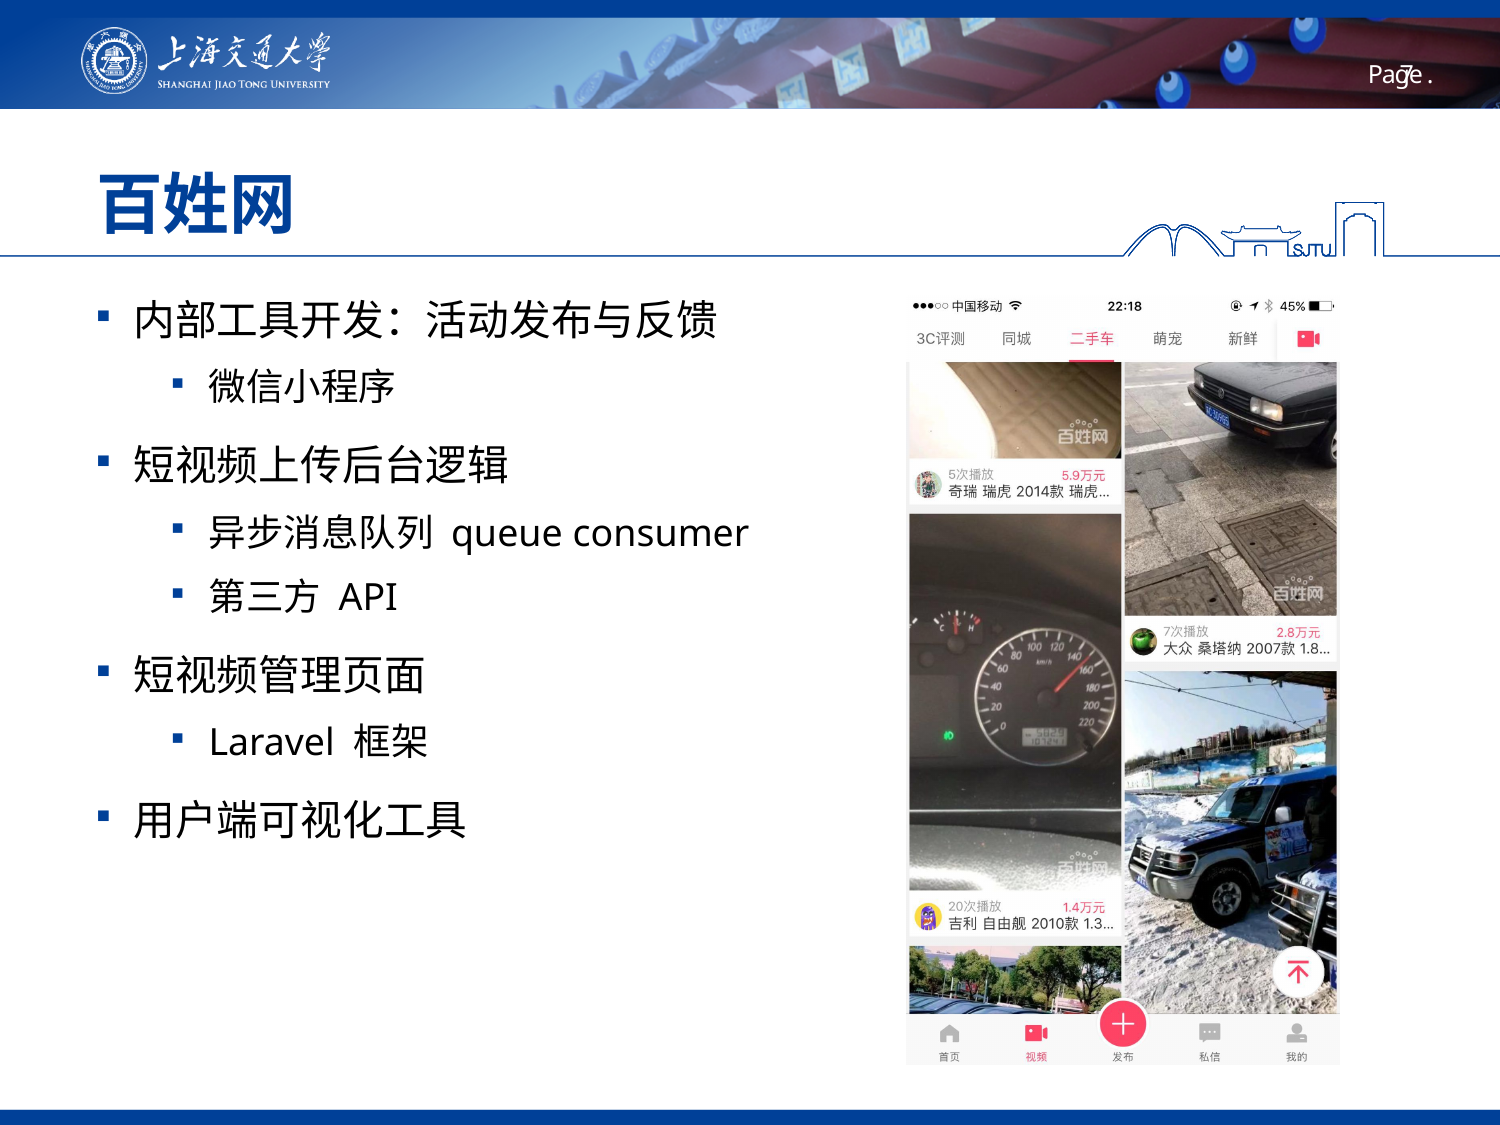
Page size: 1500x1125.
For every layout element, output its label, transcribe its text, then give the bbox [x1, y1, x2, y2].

title 百姓网 [81, 160, 1455, 255]
list 内部工具开发：活动发布与反馈 微信小程序 短视频上传后台逻辑 异步消息队列 queue consumer 第三方 API 短视频管理页面 Laravel 框架 用户端可视化工具 [81, 276, 1455, 1084]
picture [0, 18, 1500, 109]
picture [906, 295, 1340, 1065]
